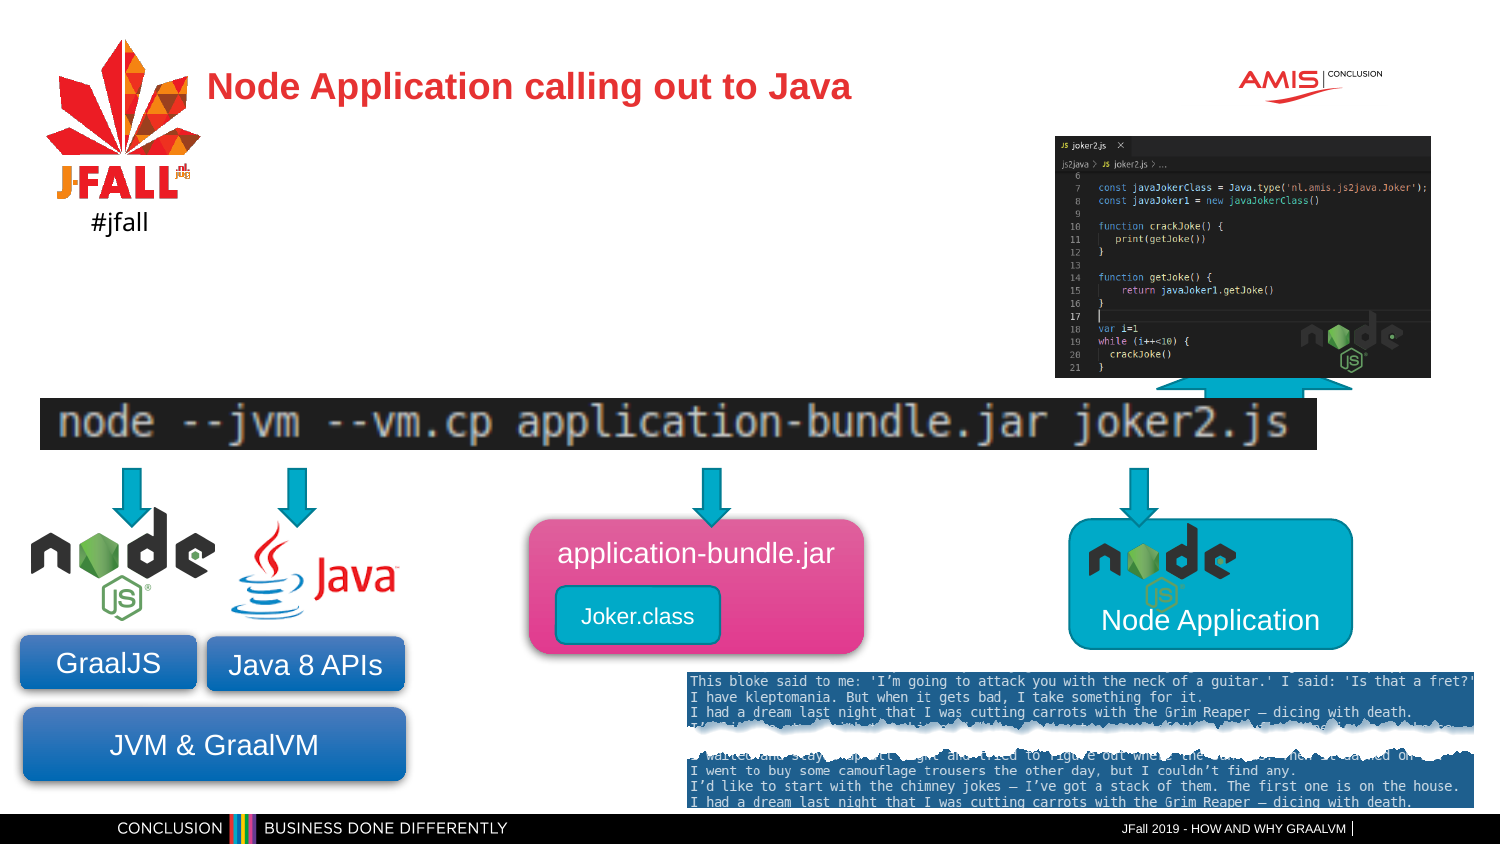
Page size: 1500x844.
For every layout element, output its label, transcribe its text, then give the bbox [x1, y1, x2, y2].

text_box JVM & GraalVM [22, 707, 406, 782]
text_box GraalJS [20, 634, 198, 690]
text_box [1156, 378, 1353, 398]
text_box [277, 467, 318, 518]
picture [40, 398, 1317, 450]
picture [224, 518, 406, 621]
text_box [691, 467, 732, 528]
picture [687, 672, 1474, 809]
text_box [122, 467, 142, 508]
title Node Application calling out to Java [207, 47, 1205, 130]
picture [0, 814, 236, 844]
picture [239, 814, 1500, 844]
picture [1089, 523, 1236, 613]
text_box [20, 23, 207, 245]
picture [31, 507, 215, 621]
picture [1055, 136, 1431, 378]
text_box application-bundle.jar [529, 519, 864, 654]
picture [1205, 59, 1388, 106]
text_box Java 8 APIs [206, 636, 405, 691]
text_box Node Application [1068, 518, 1354, 650]
text_box [1119, 467, 1160, 523]
footer JFall 2019 - HOW AND WHY GRAALVM [814, 820, 1347, 839]
text_box Joker.class [554, 585, 722, 645]
